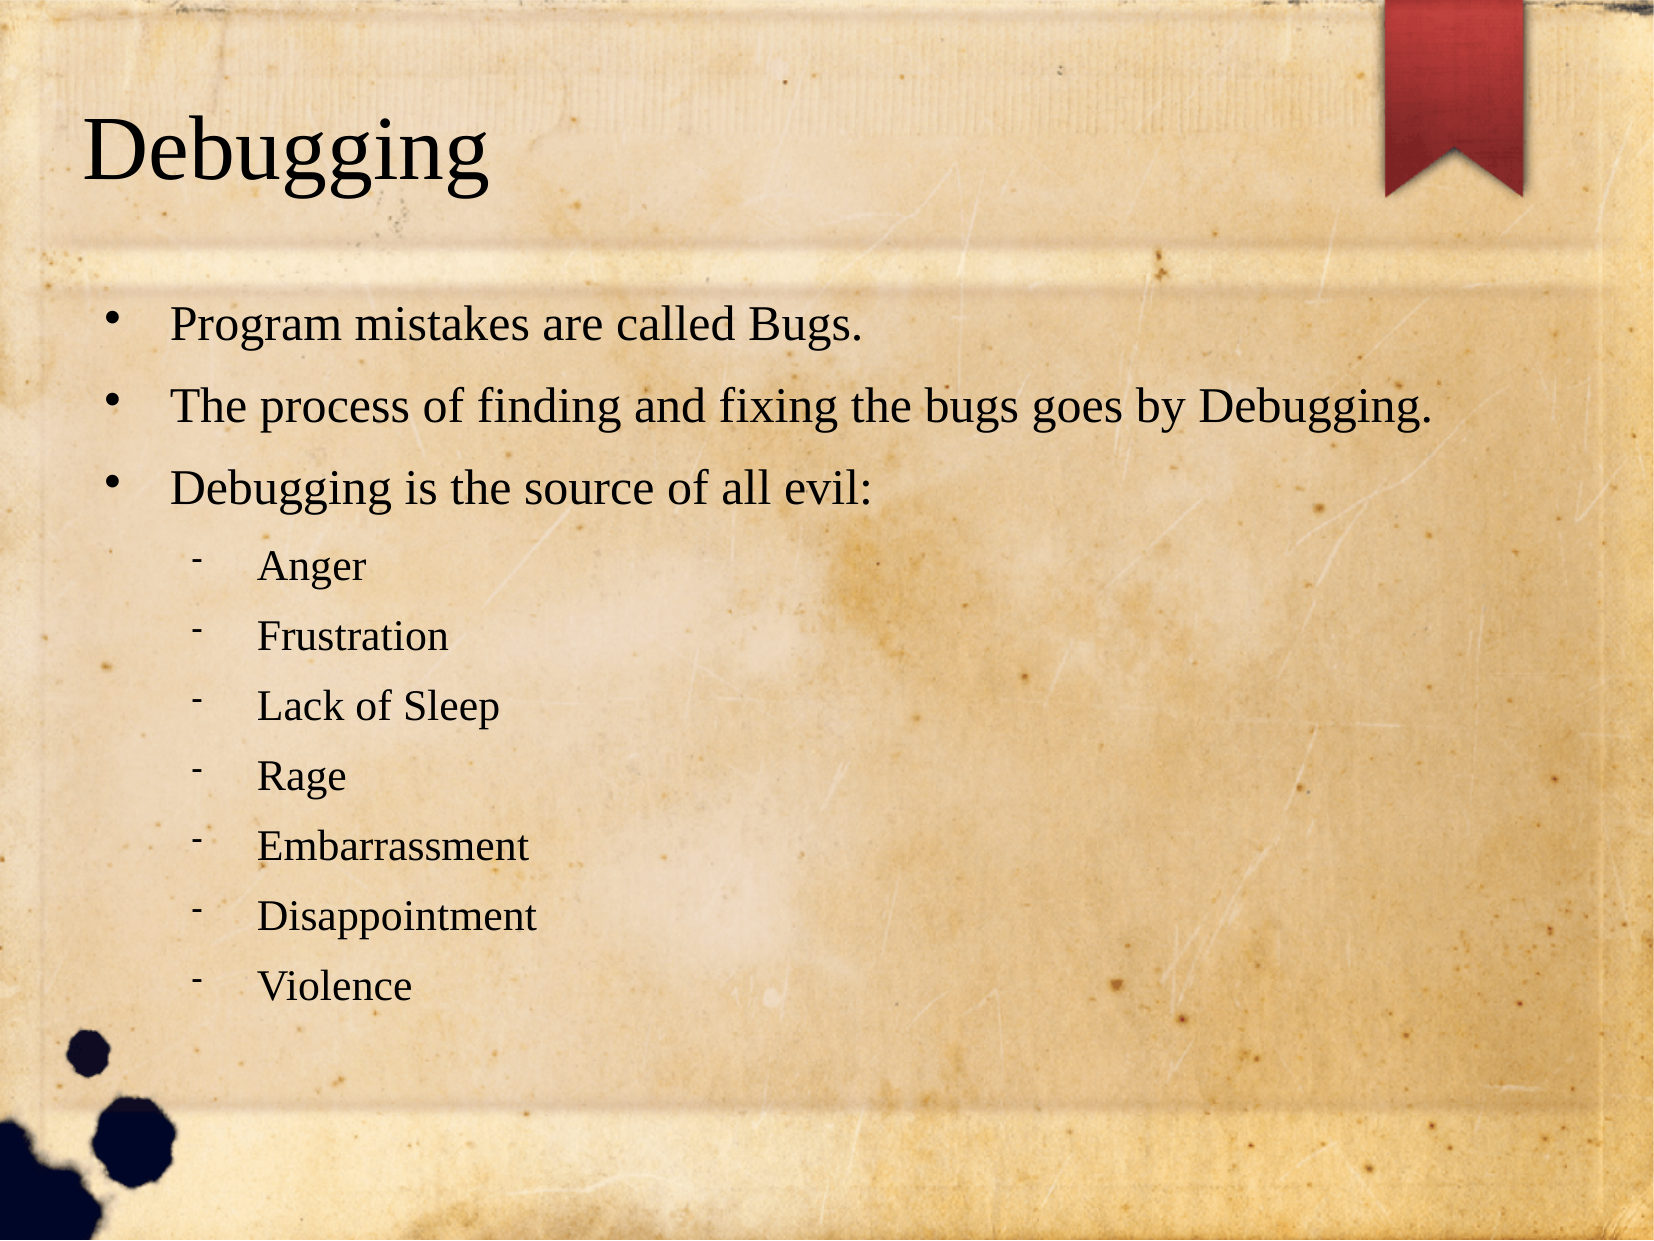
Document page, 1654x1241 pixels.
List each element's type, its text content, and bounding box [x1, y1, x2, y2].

picture [0, 0, 1654, 1240]
text_box Debugging [82, 49, 1347, 237]
text_box Program mistakes are called Bugs. The process of finding and fixing the bugs goes by Debugging. Debugging is the source of all evil: Anger Frustration Lack of Sleep Rage Embarrassment Disappointment Violence [82, 290, 1538, 1010]
